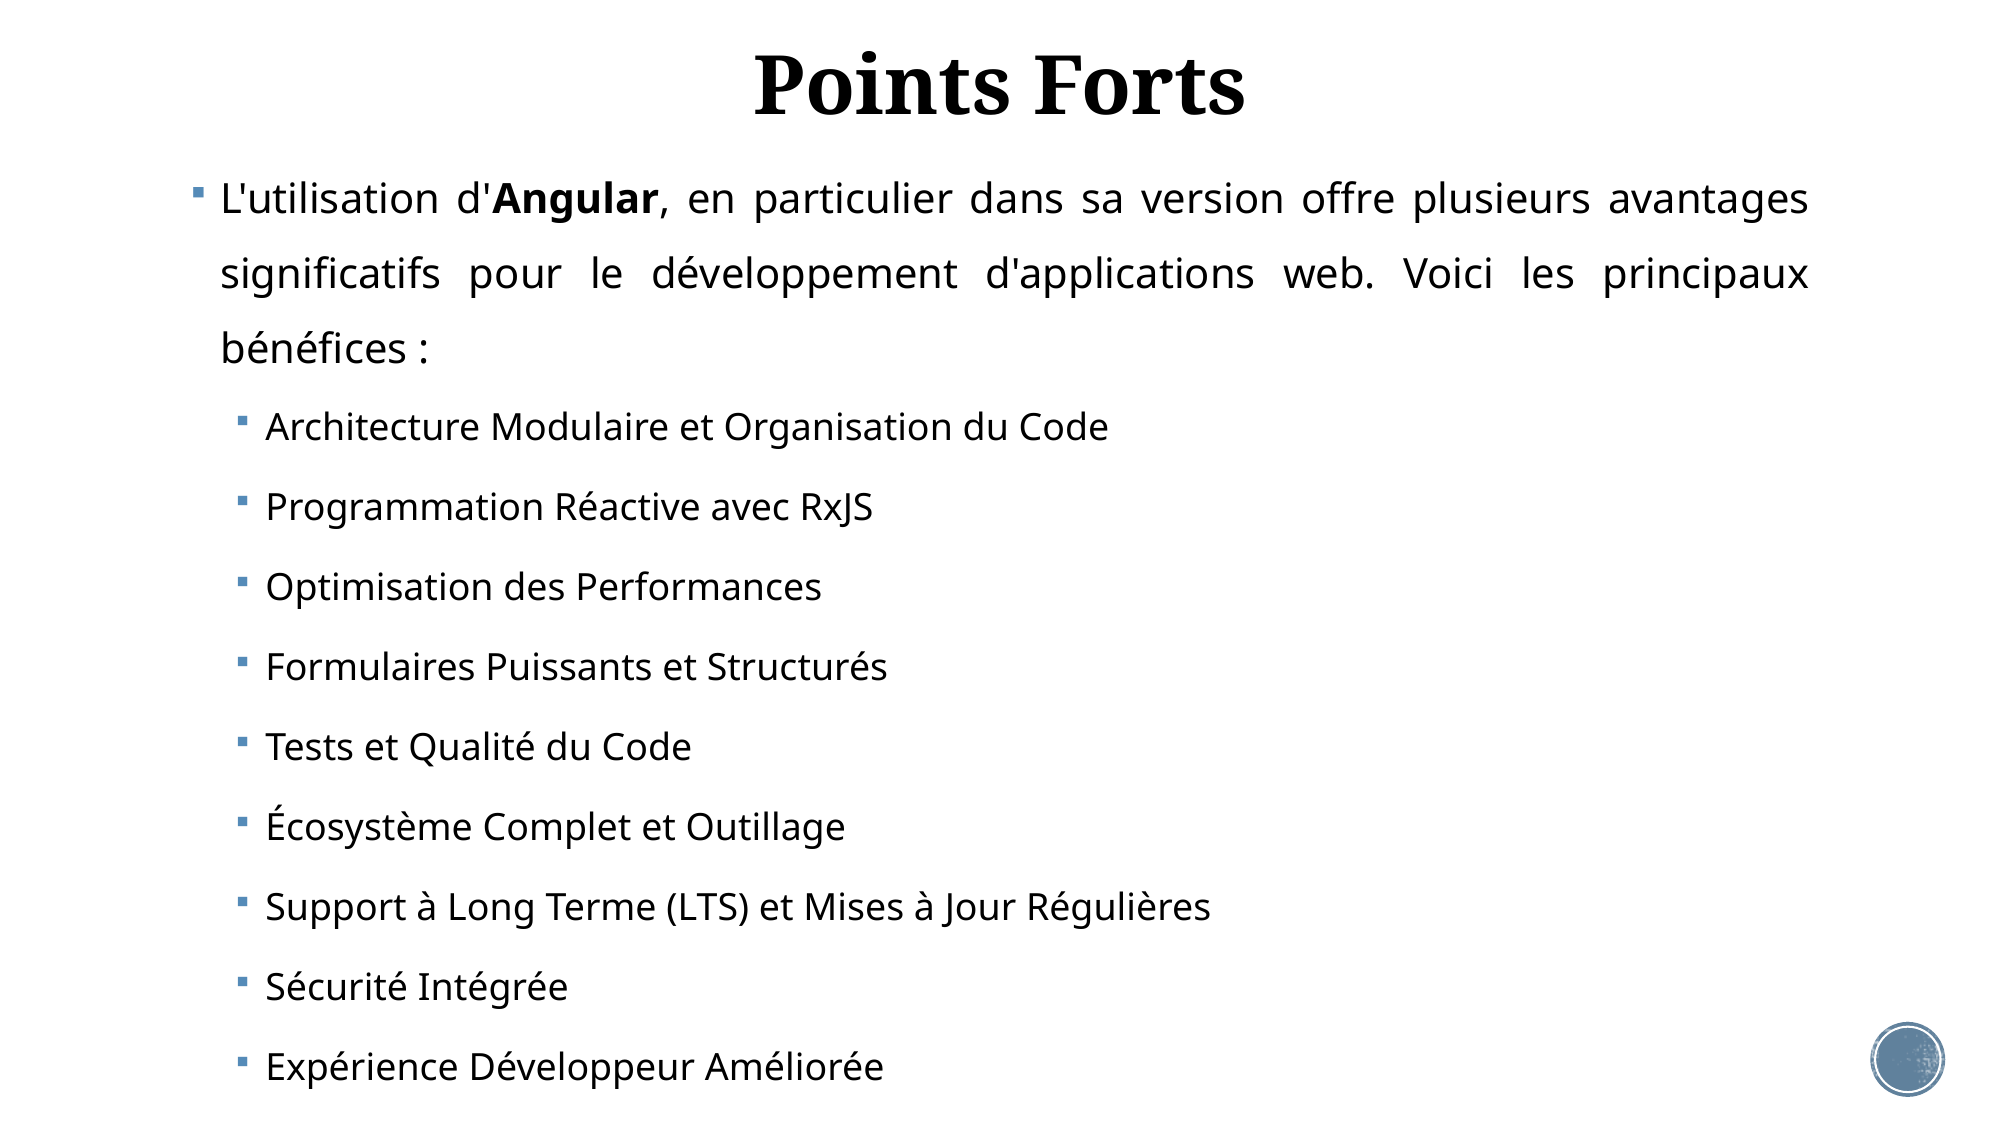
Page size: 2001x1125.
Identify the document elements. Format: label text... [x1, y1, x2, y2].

title Points Forts [175, 35, 1826, 139]
list L'utilisation d'Angular, en particulier dans sa version offre plusieurs avantages significatifs pour le développement d'applications web. Voici les principaux bénéfices : Architecture Modulaire et Organisation du Code Programmation Réactive avec RxJS Optimisation des Performances Formulaires Puissants et Structurés Tests et Qualité du Code Écosystème Complet et Outillage Support à Long Terme (LTS) et Mises à Jour Régulières Sécurité Intégrée Expérience Développeur Améliorée [175, 139, 1826, 974]
